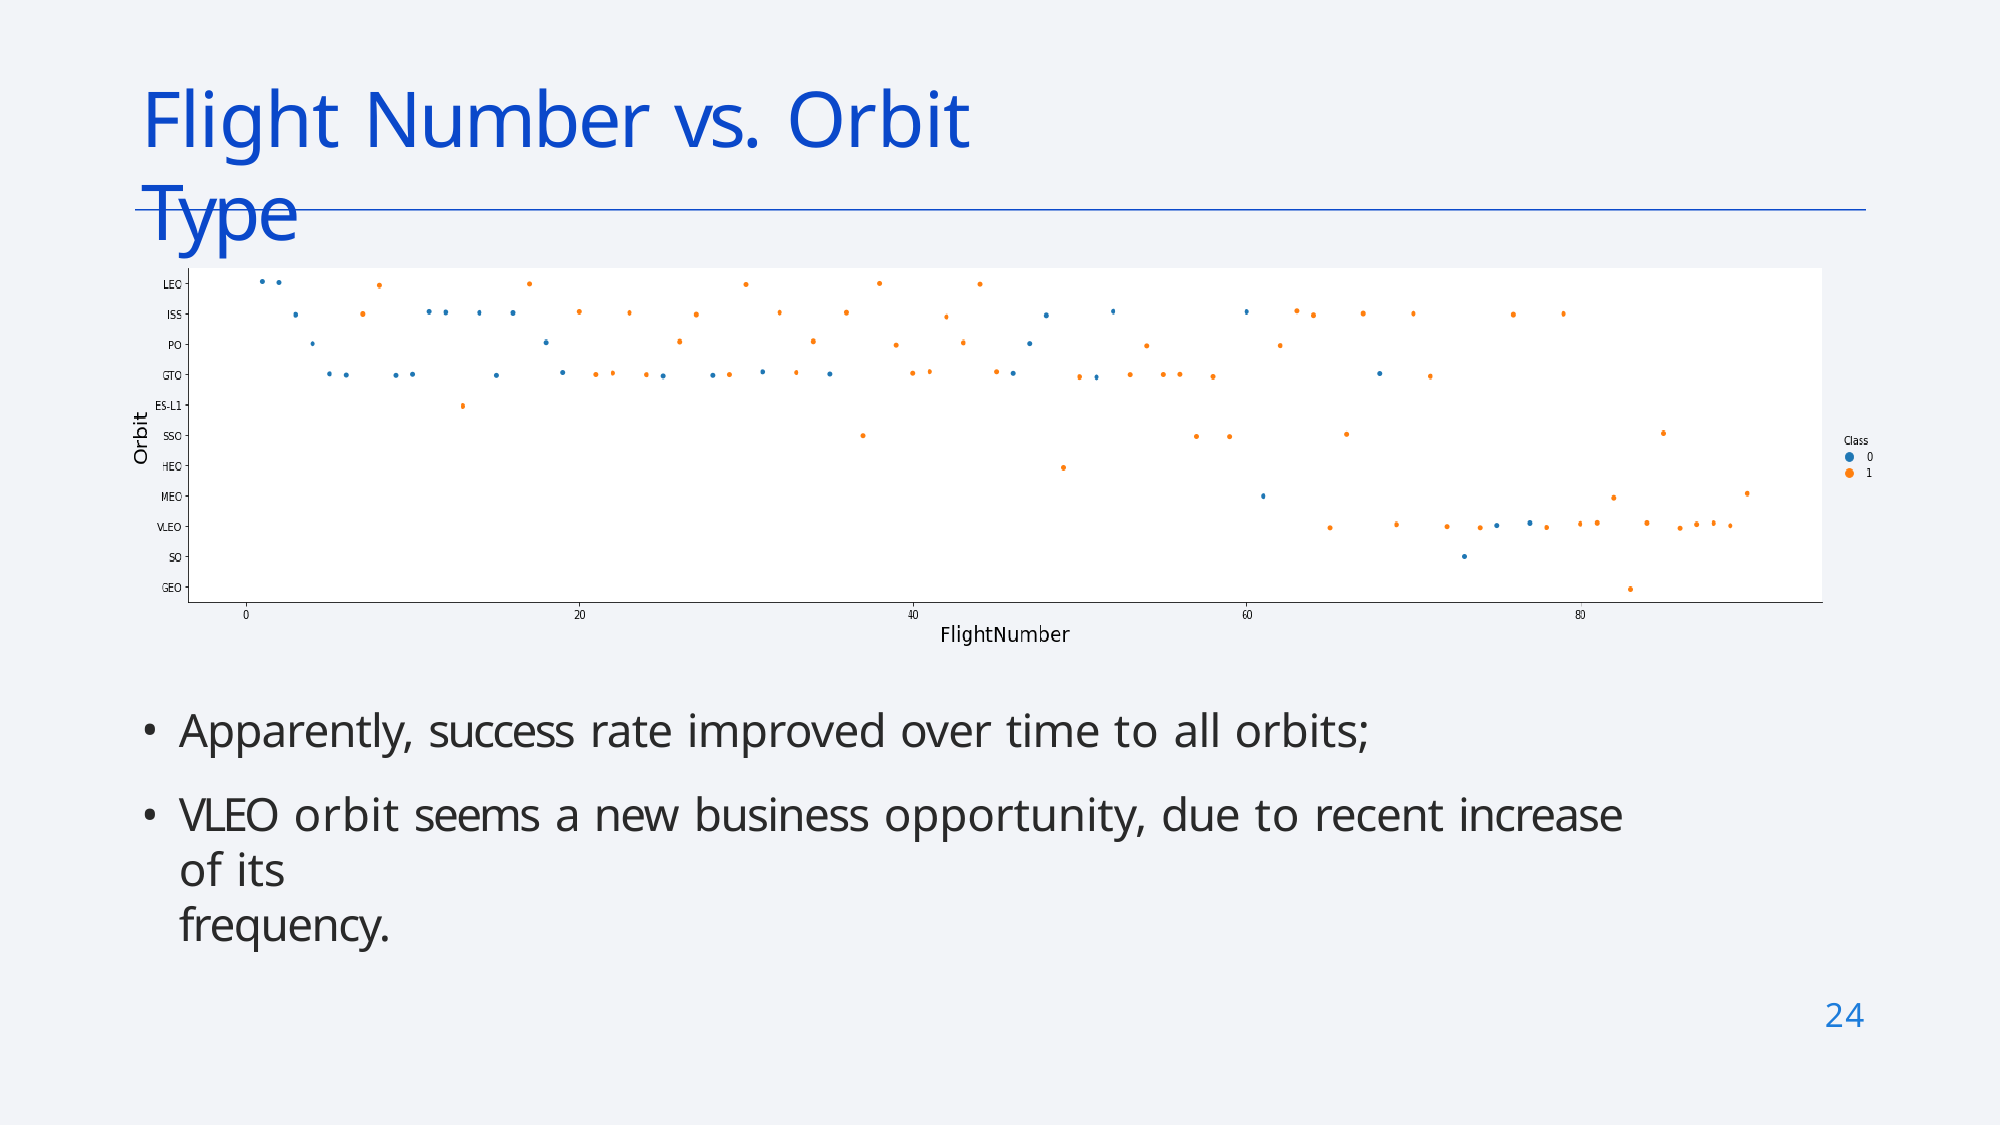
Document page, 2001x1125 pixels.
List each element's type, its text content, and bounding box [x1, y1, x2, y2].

picture [0, 0, 2000, 1125]
text_box Apparently, success rate improved over time to all orbits; VLEO orbit seems a new business opportunity, due to recent increase of its frequency. [139, 670, 1655, 951]
slide_number 24 [1818, 1001, 1872, 1125]
title Flight Number vs. Orbit Type [139, 68, 1095, 259]
